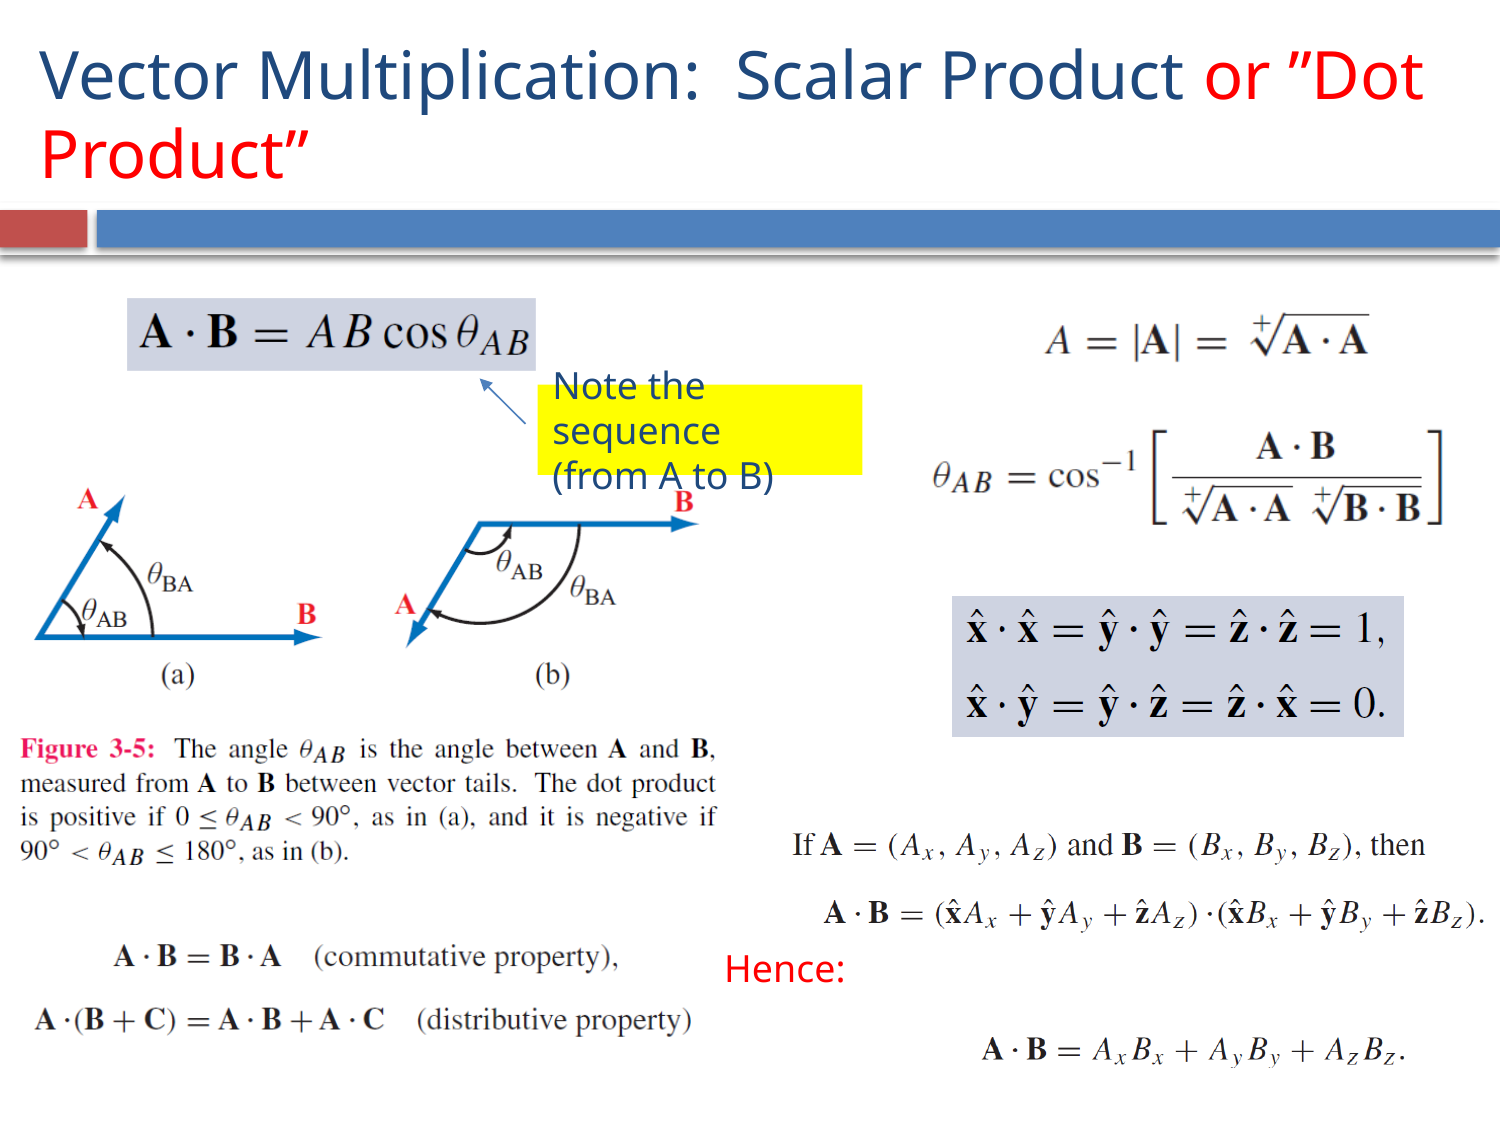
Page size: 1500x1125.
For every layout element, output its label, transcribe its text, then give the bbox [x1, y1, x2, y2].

text_box Note the sequence (from A to B) [537, 384, 863, 475]
picture [12, 474, 721, 869]
title Vector Multiplication: Scalar Product or ”Dot Product” [24, 24, 1500, 200]
text_box Hence: [709, 937, 773, 998]
picture [124, 296, 538, 373]
picture [24, 937, 726, 1043]
picture [924, 424, 1450, 535]
picture [774, 824, 1500, 1070]
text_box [479, 378, 526, 425]
picture [949, 593, 1406, 738]
picture [1037, 296, 1376, 373]
